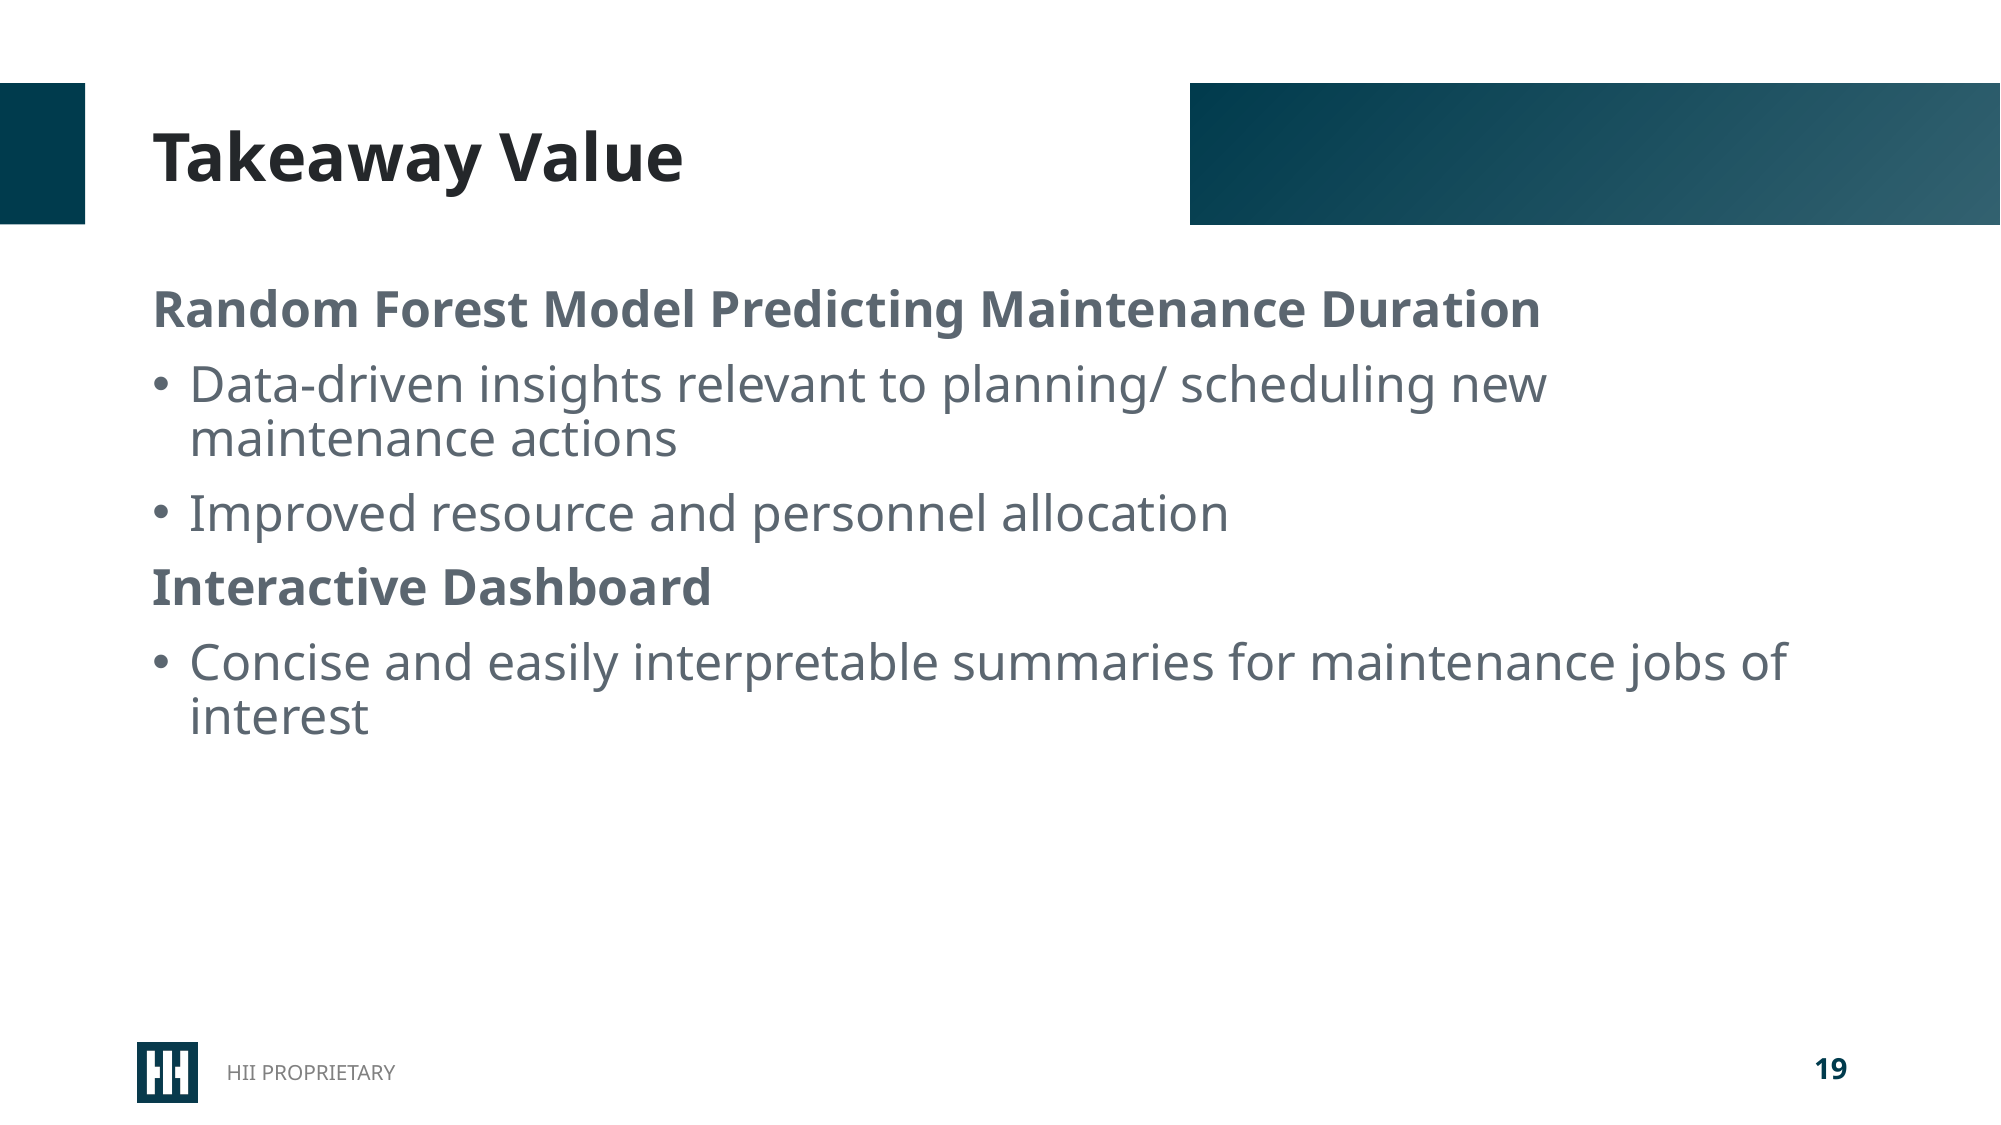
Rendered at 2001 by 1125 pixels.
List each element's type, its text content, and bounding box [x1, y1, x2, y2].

list Random Forest Model Predicting Maintenance Duration Data-driven insights relevant to planning/ scheduling new maintenance actions Improved resource and personnel allocation Interactive Dashboard Concise and easily interpretable summaries for maintenance jobs of interest [137, 276, 1863, 991]
picture [137, 1042, 198, 1103]
title Takeaway Value [137, 96, 1191, 225]
slide_number 19 [1725, 1042, 1863, 1103]
